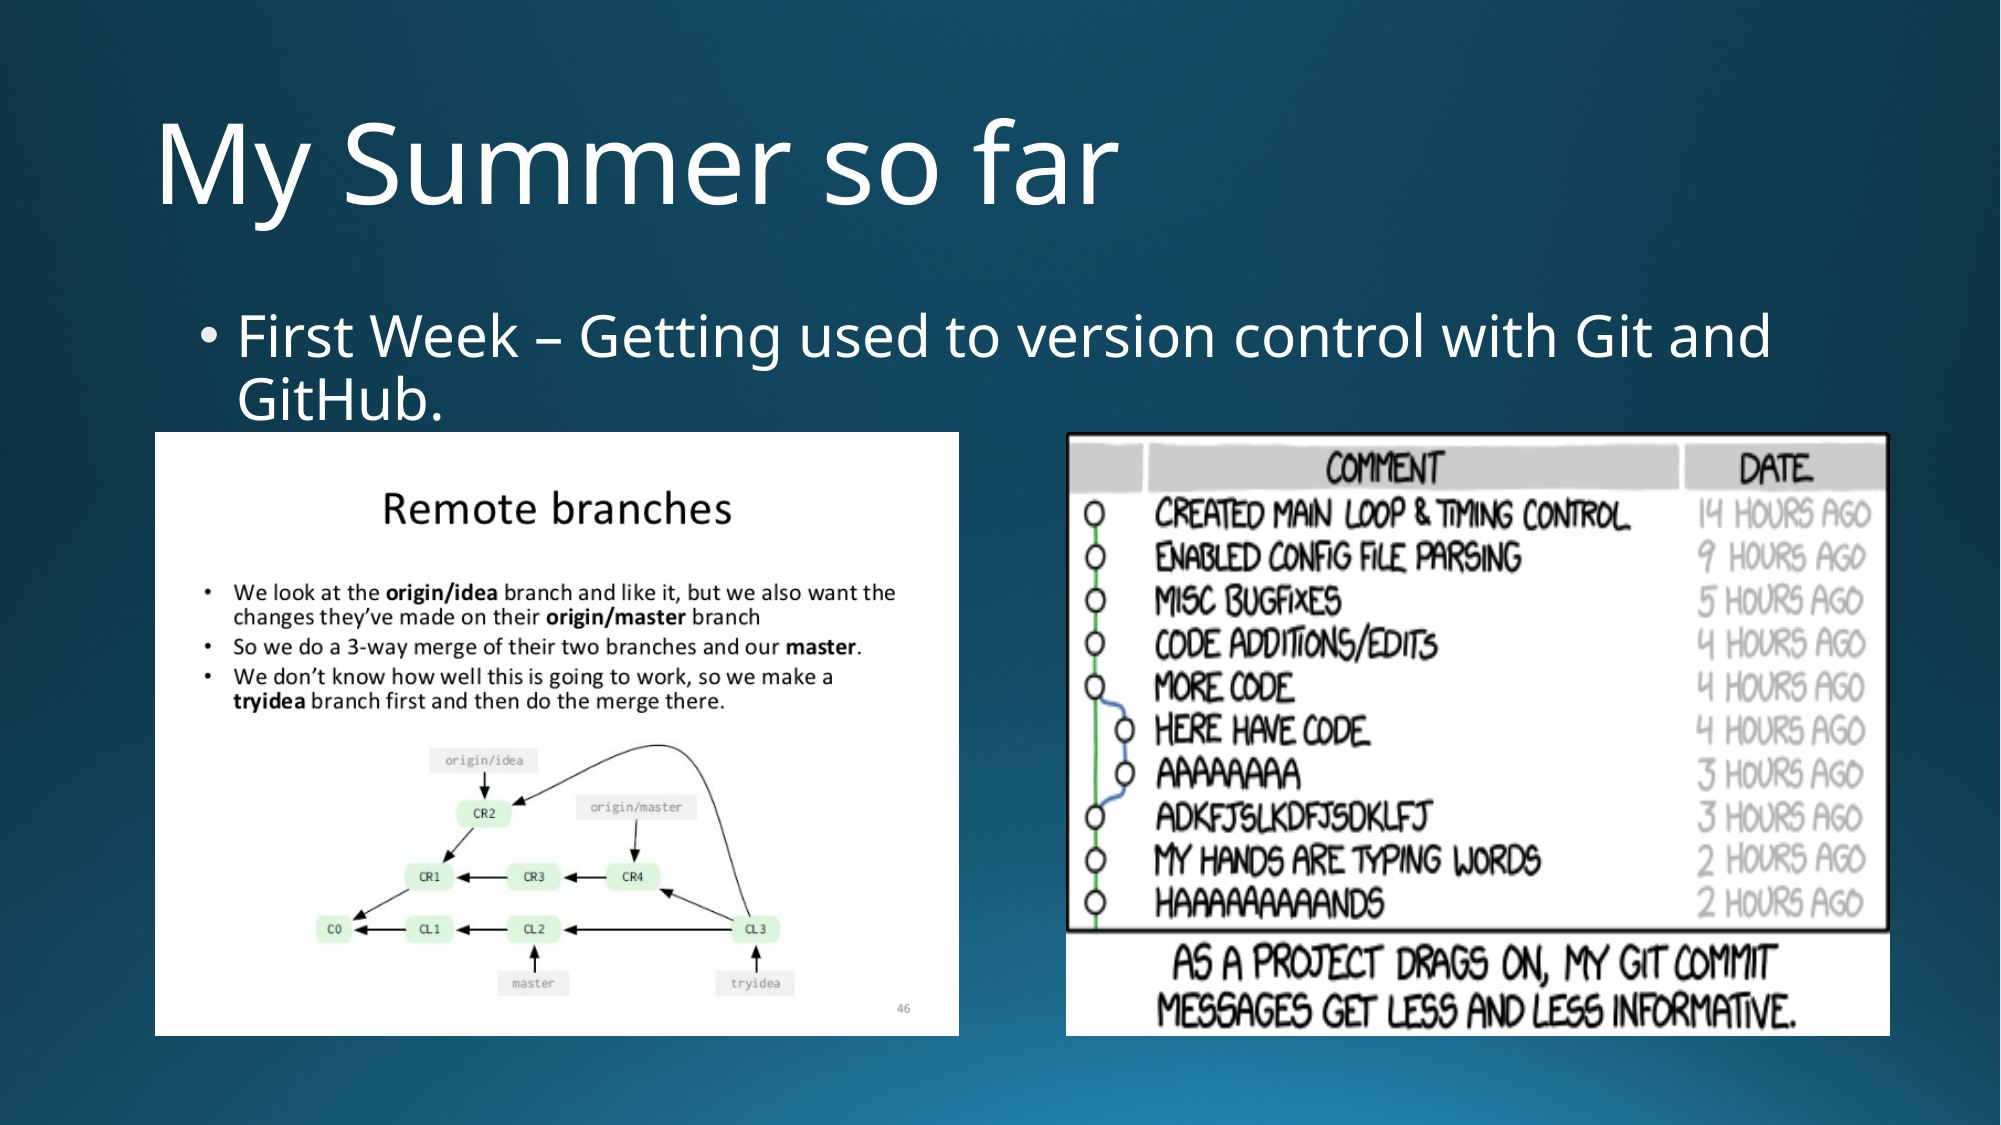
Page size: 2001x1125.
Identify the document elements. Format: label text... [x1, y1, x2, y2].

list First Week – Getting used to version control with Git and GitHub. [183, 299, 1863, 1014]
picture [0, 0, 2001, 1125]
title My Summer so far [137, 59, 1863, 278]
